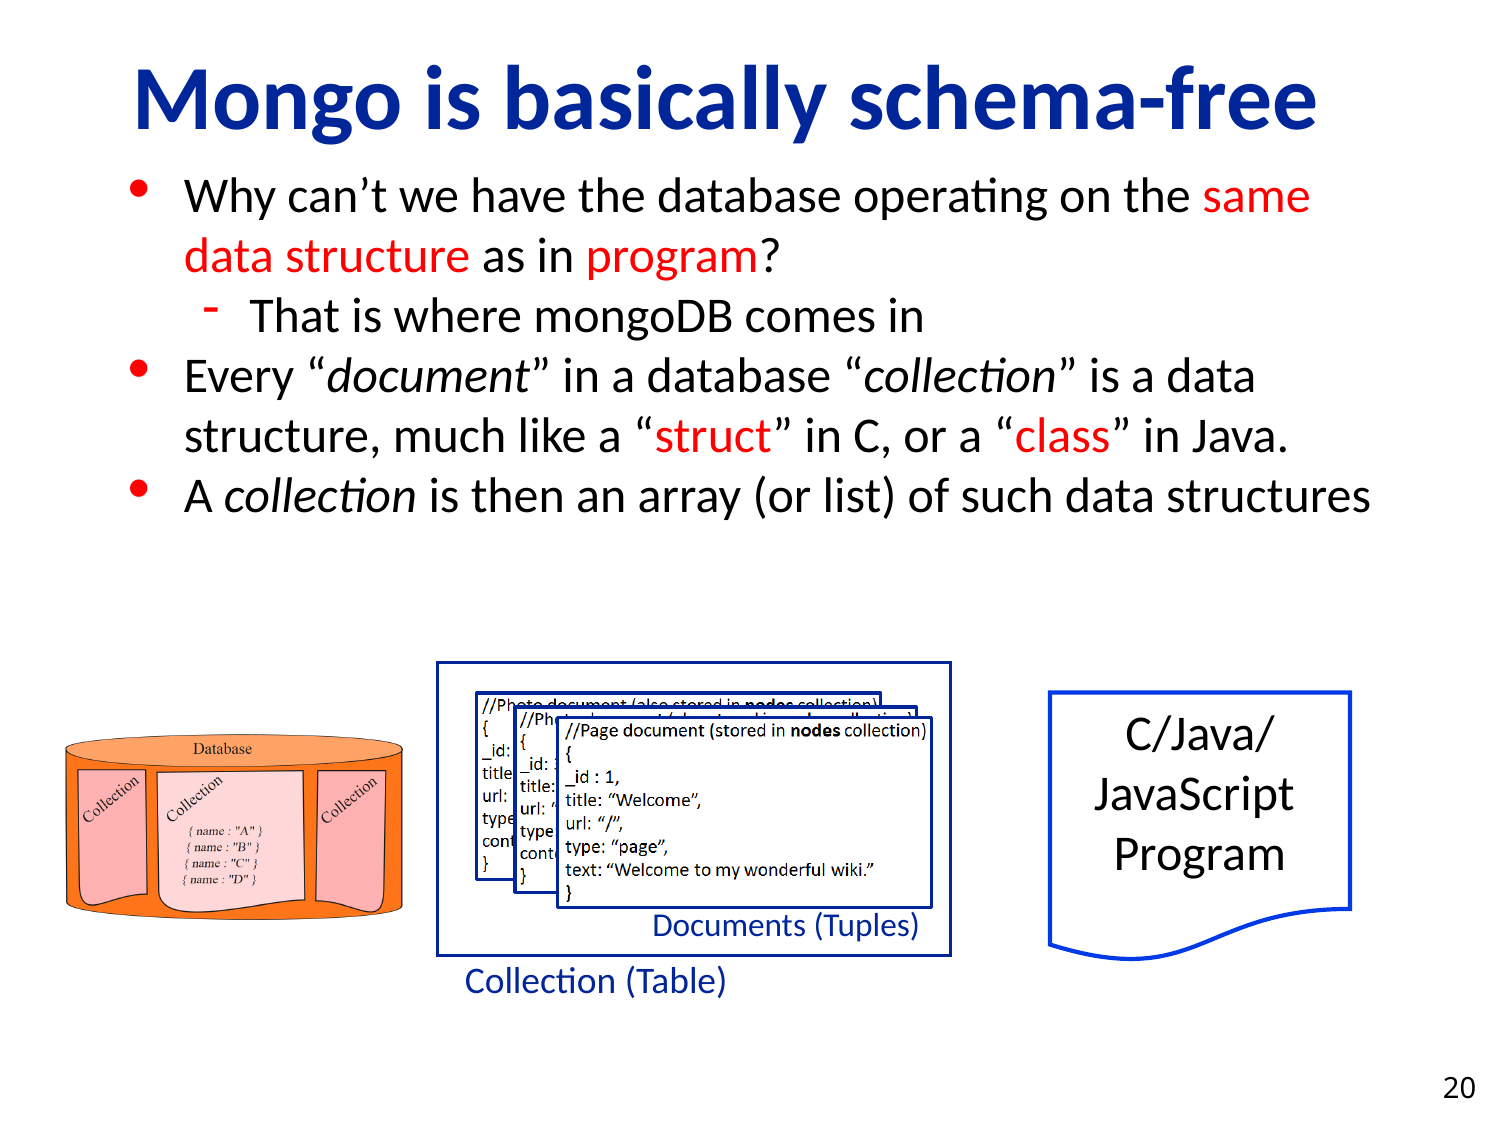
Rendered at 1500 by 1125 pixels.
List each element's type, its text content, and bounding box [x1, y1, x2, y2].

text_box C/Java/ JavaScript Program [1049, 692, 1350, 959]
title Mongo is basically schema-free [85, 22, 1388, 163]
slide_number 20 [1178, 1056, 1492, 1122]
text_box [437, 662, 951, 1010]
picture [62, 729, 406, 925]
list Why can’t we have the database operating on the same data structure as in program? That is where mongoDB comes in Every “document” in a database “collection” is a data structure, much like a “struct” in C, or a “class” in Java. A collection is then an array (or list) of such data structures [112, 155, 1388, 693]
